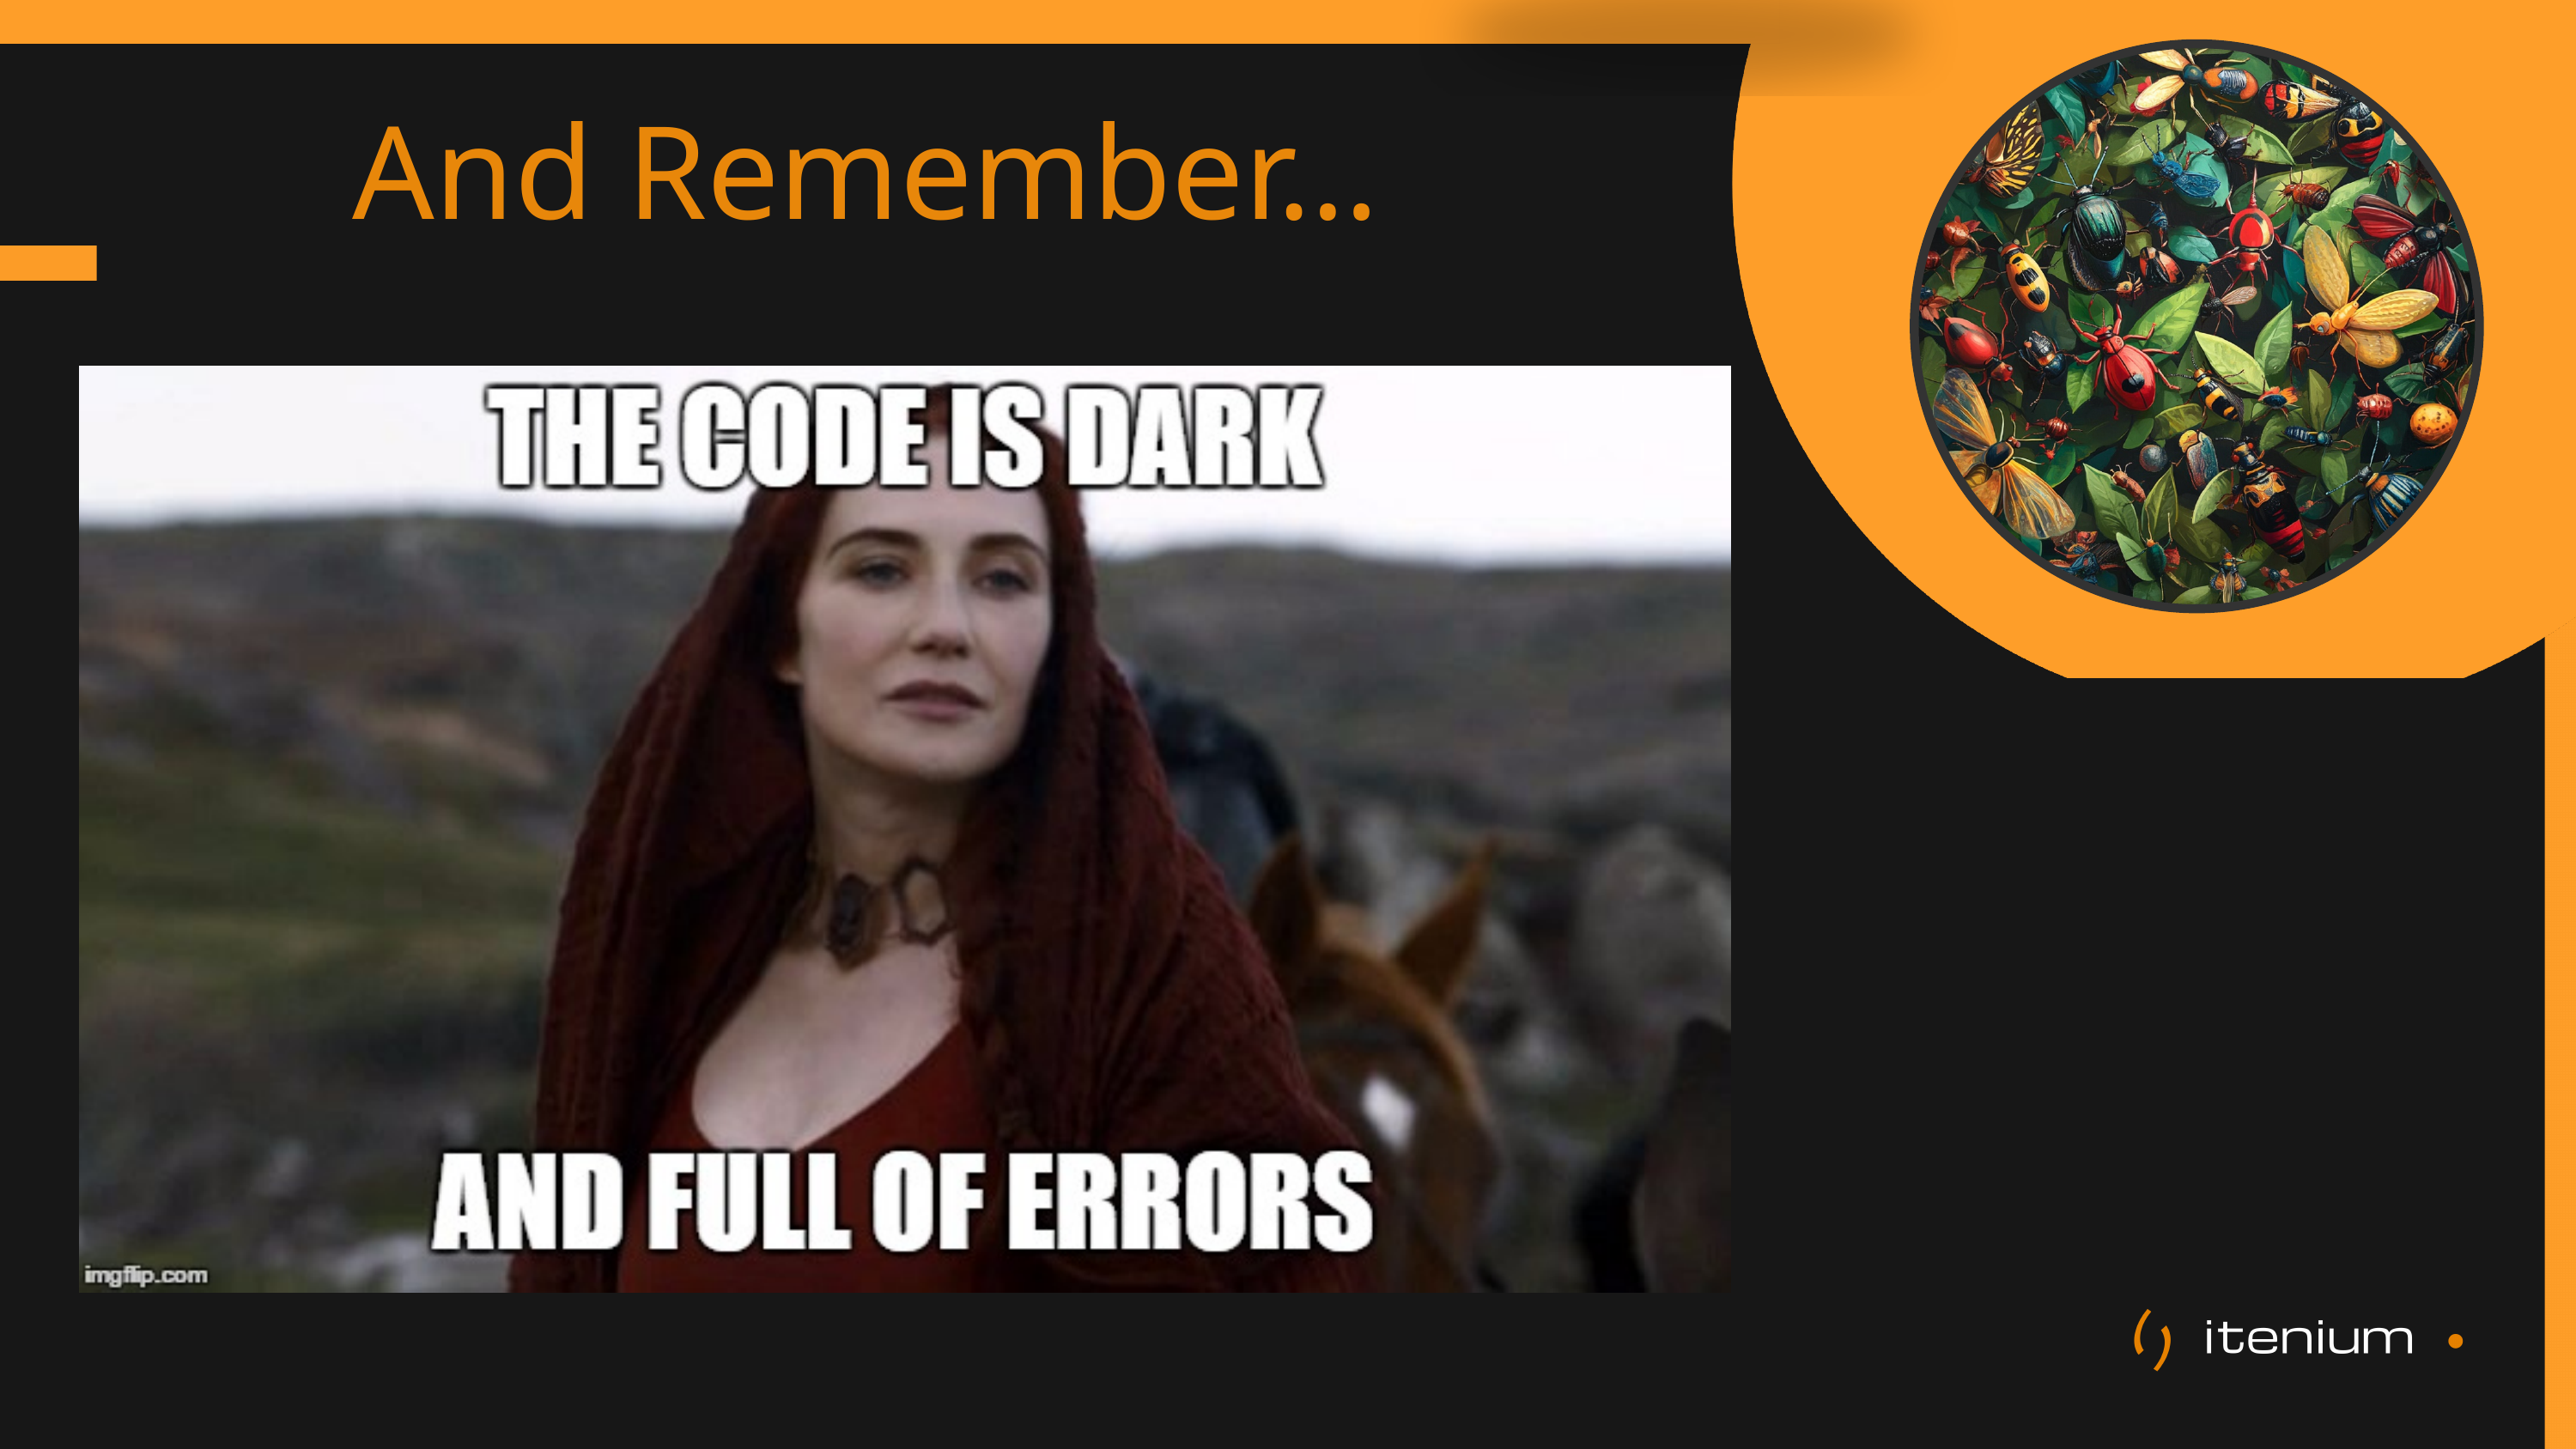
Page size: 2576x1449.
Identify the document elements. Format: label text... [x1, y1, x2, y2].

picture [2111, 1288, 2487, 1391]
picture [0, 0, 2576, 1449]
text_box And Remember… [0, 71, 1728, 246]
picture [0, 245, 97, 281]
